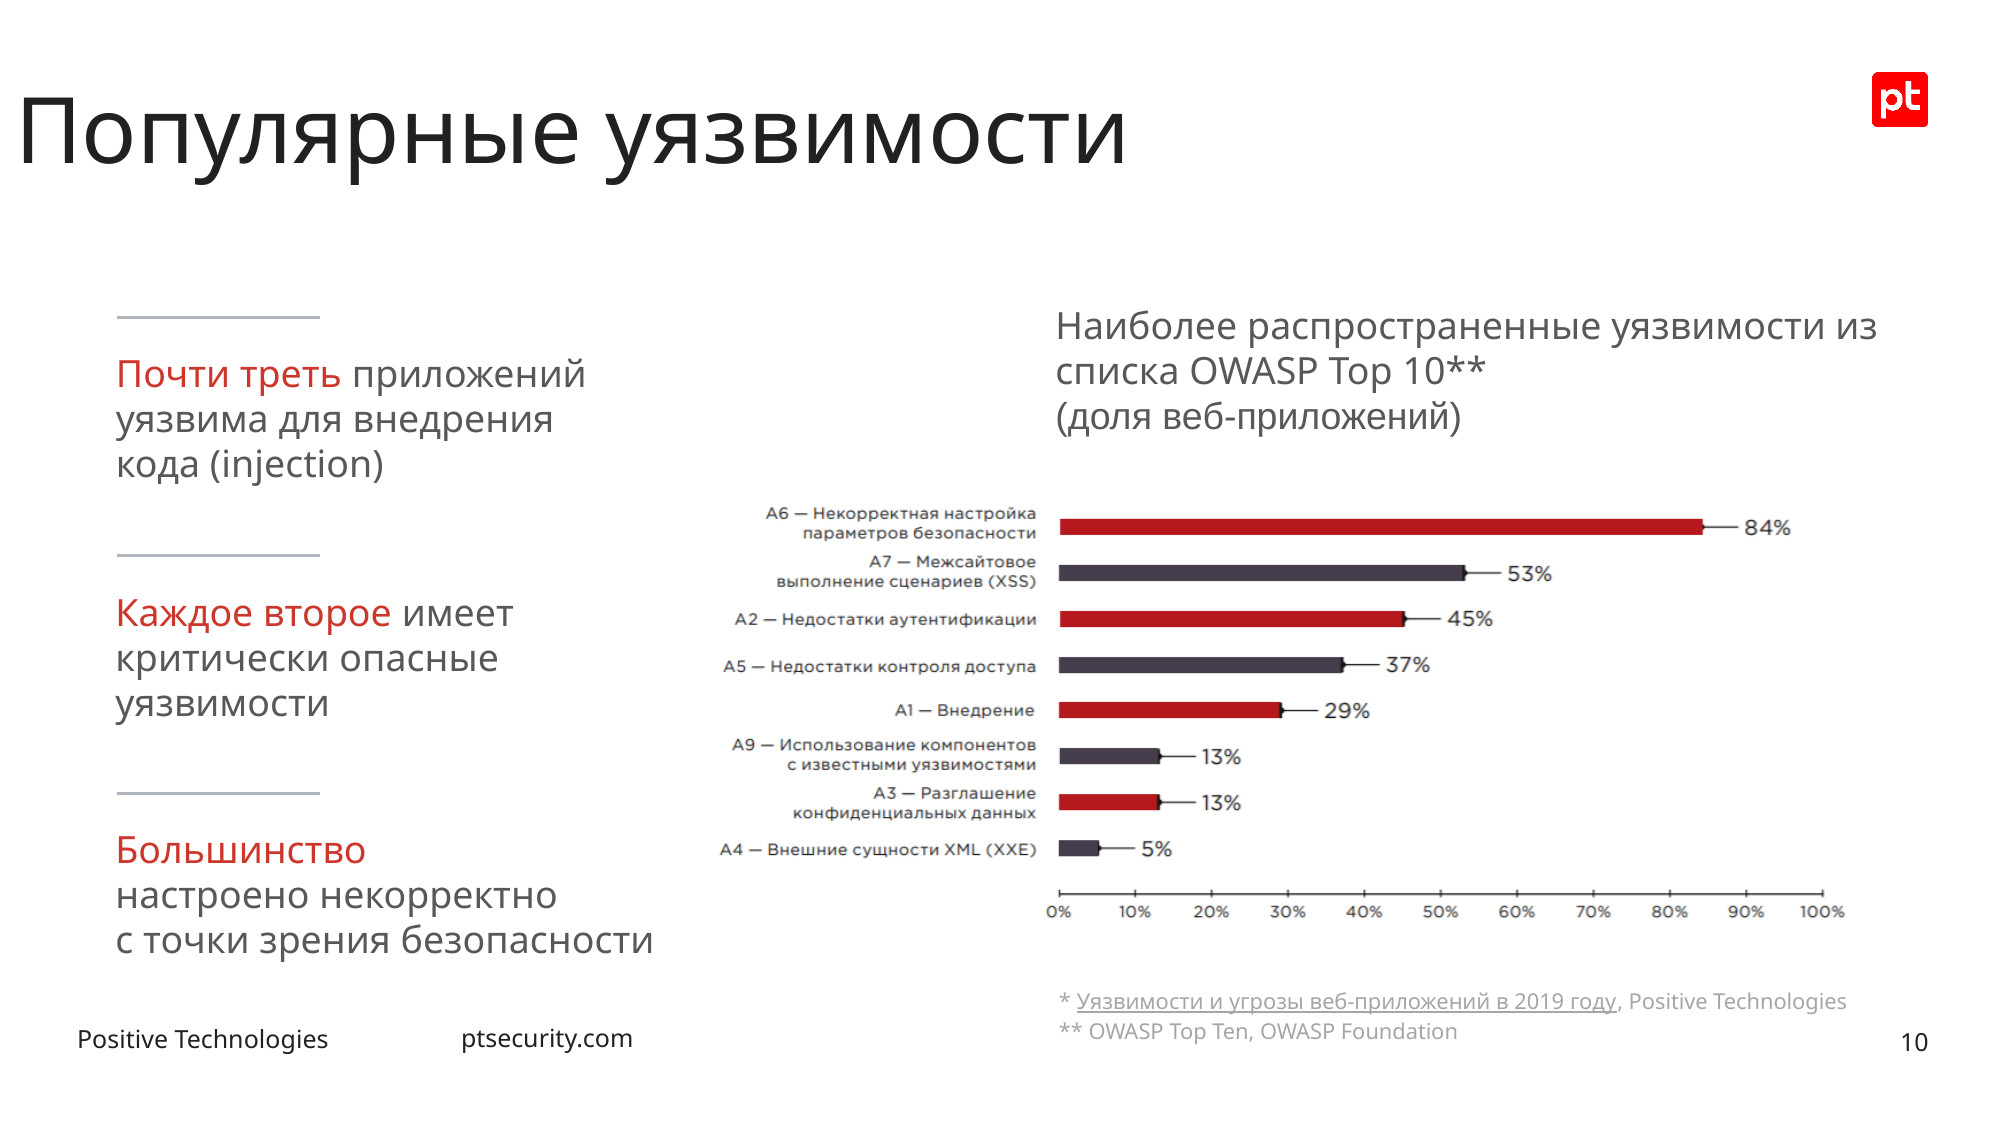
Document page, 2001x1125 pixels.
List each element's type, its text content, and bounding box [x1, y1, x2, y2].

title Популярные уязвимости [0, 76, 1580, 311]
text_box Каждое второе имеет критически опасные уязвимости [100, 581, 550, 731]
text_box * Уязвимости и угрозы веб-приложений в 2019 году, Positive Technologies ** OWASP Top Ten, OWASP Foundation [1044, 980, 1874, 1051]
picture [668, 489, 1859, 945]
text_box Наиболее распространенные уязвимости из списка OWASP Top 10** (доля веб-приложений) [1047, 294, 1904, 445]
text_box Большинство настроено некорректно с точки зрения безопасности [100, 818, 702, 969]
slide_number 10 [1608, 1013, 1944, 1074]
picture [1872, 72, 1928, 127]
text_box Почти треть приложений уязвима для внедрения кода (injection) [108, 342, 625, 493]
